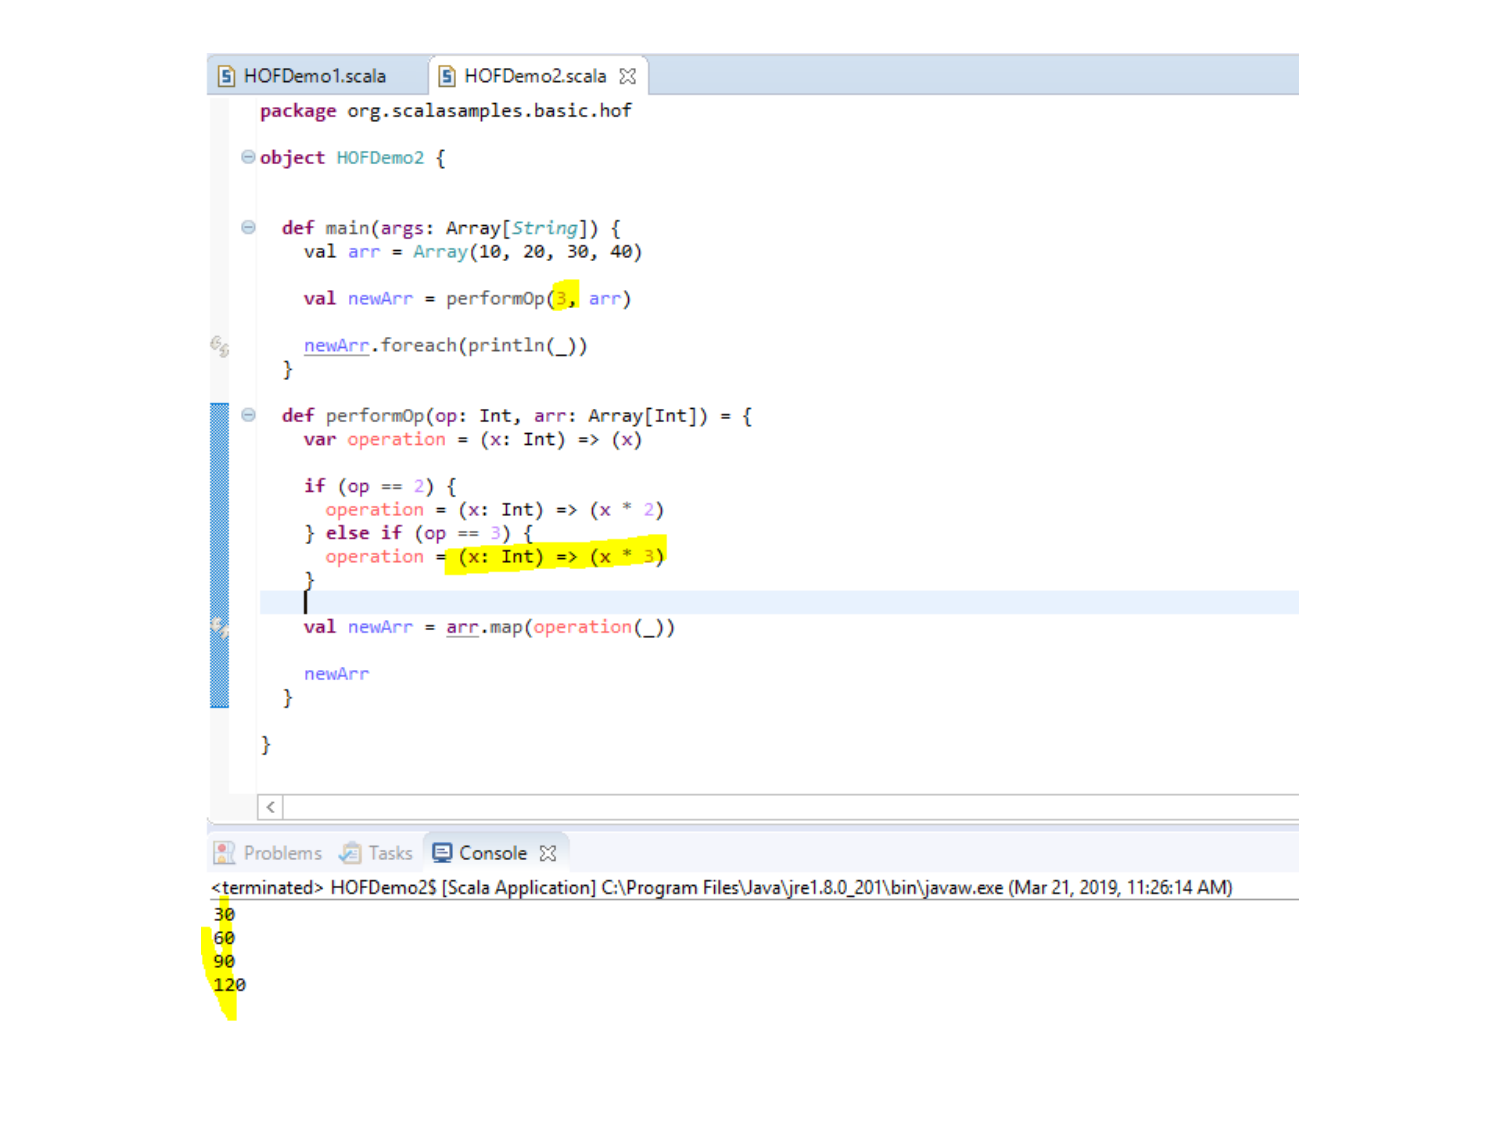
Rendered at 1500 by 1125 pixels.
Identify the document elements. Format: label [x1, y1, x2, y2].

picture [201, 53, 1299, 1072]
